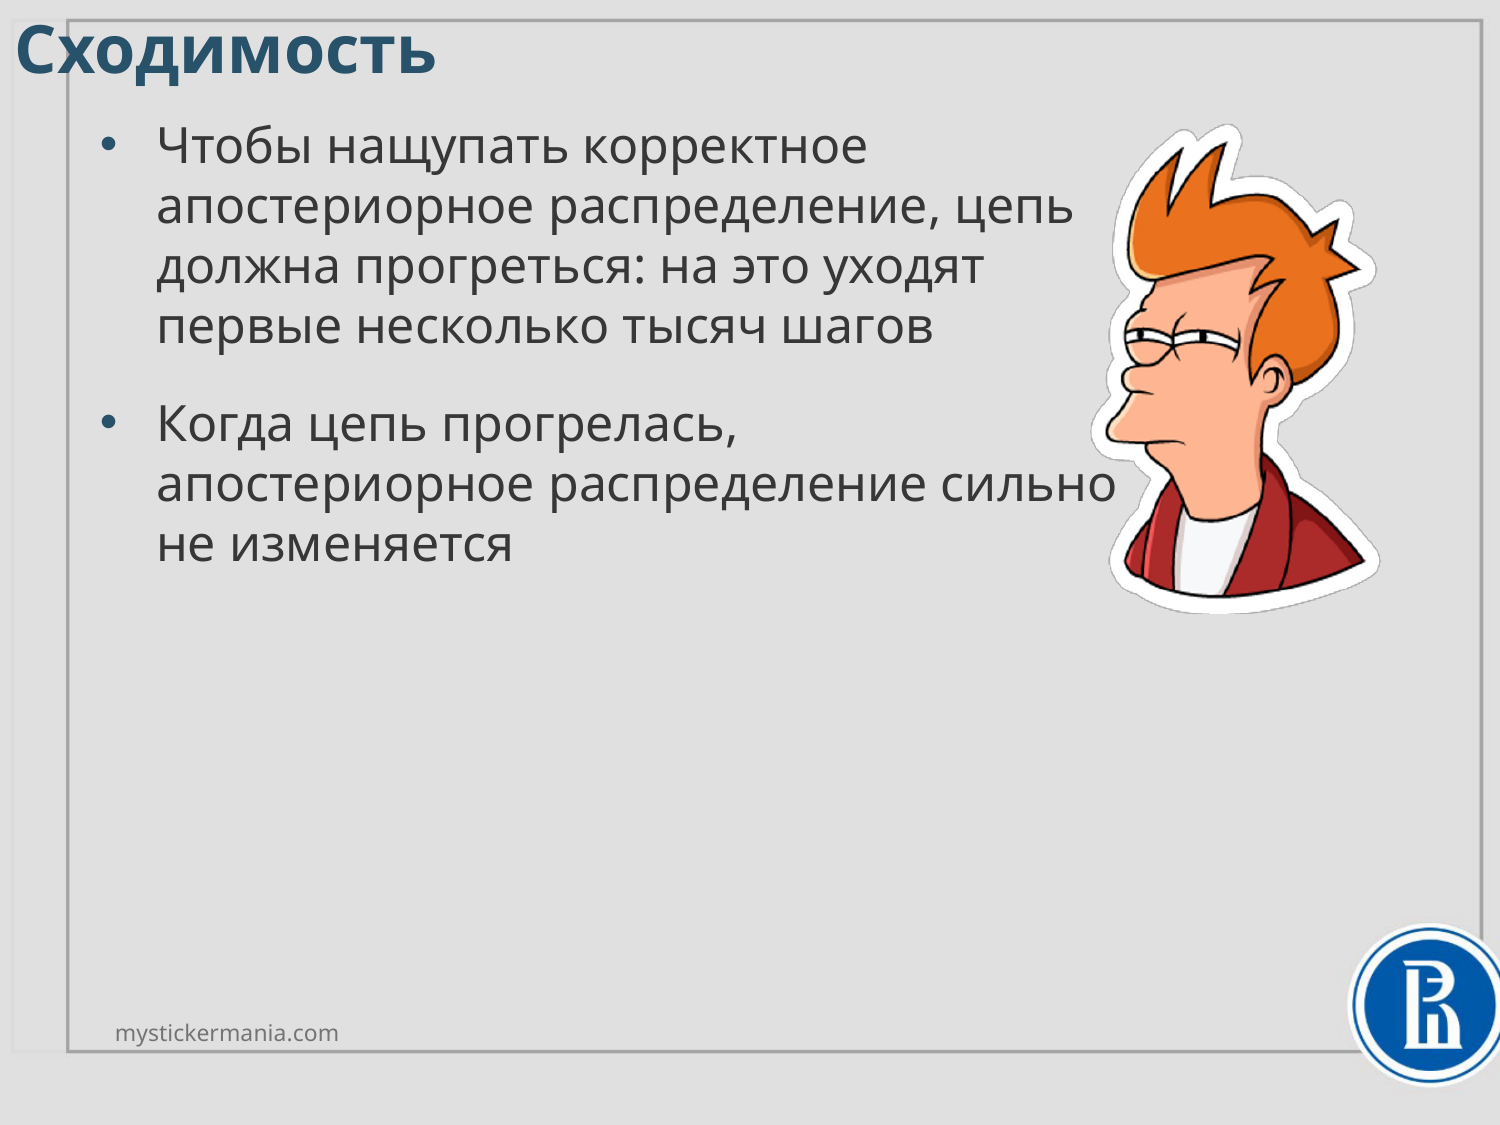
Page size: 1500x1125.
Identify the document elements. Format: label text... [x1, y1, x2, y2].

text_box mystickermania.com [100, 1011, 405, 1054]
text_box Сходимость [0, 0, 1500, 96]
picture [0, 96, 1500, 1125]
text_box Чтобы нащупать корректное апостериорное распределение, цепь должна прогреться: на это уходят первые несколько тысяч шагов Когда цепь прогрелась, апостериорное распределение сильно не изменяется [100, 113, 1123, 982]
